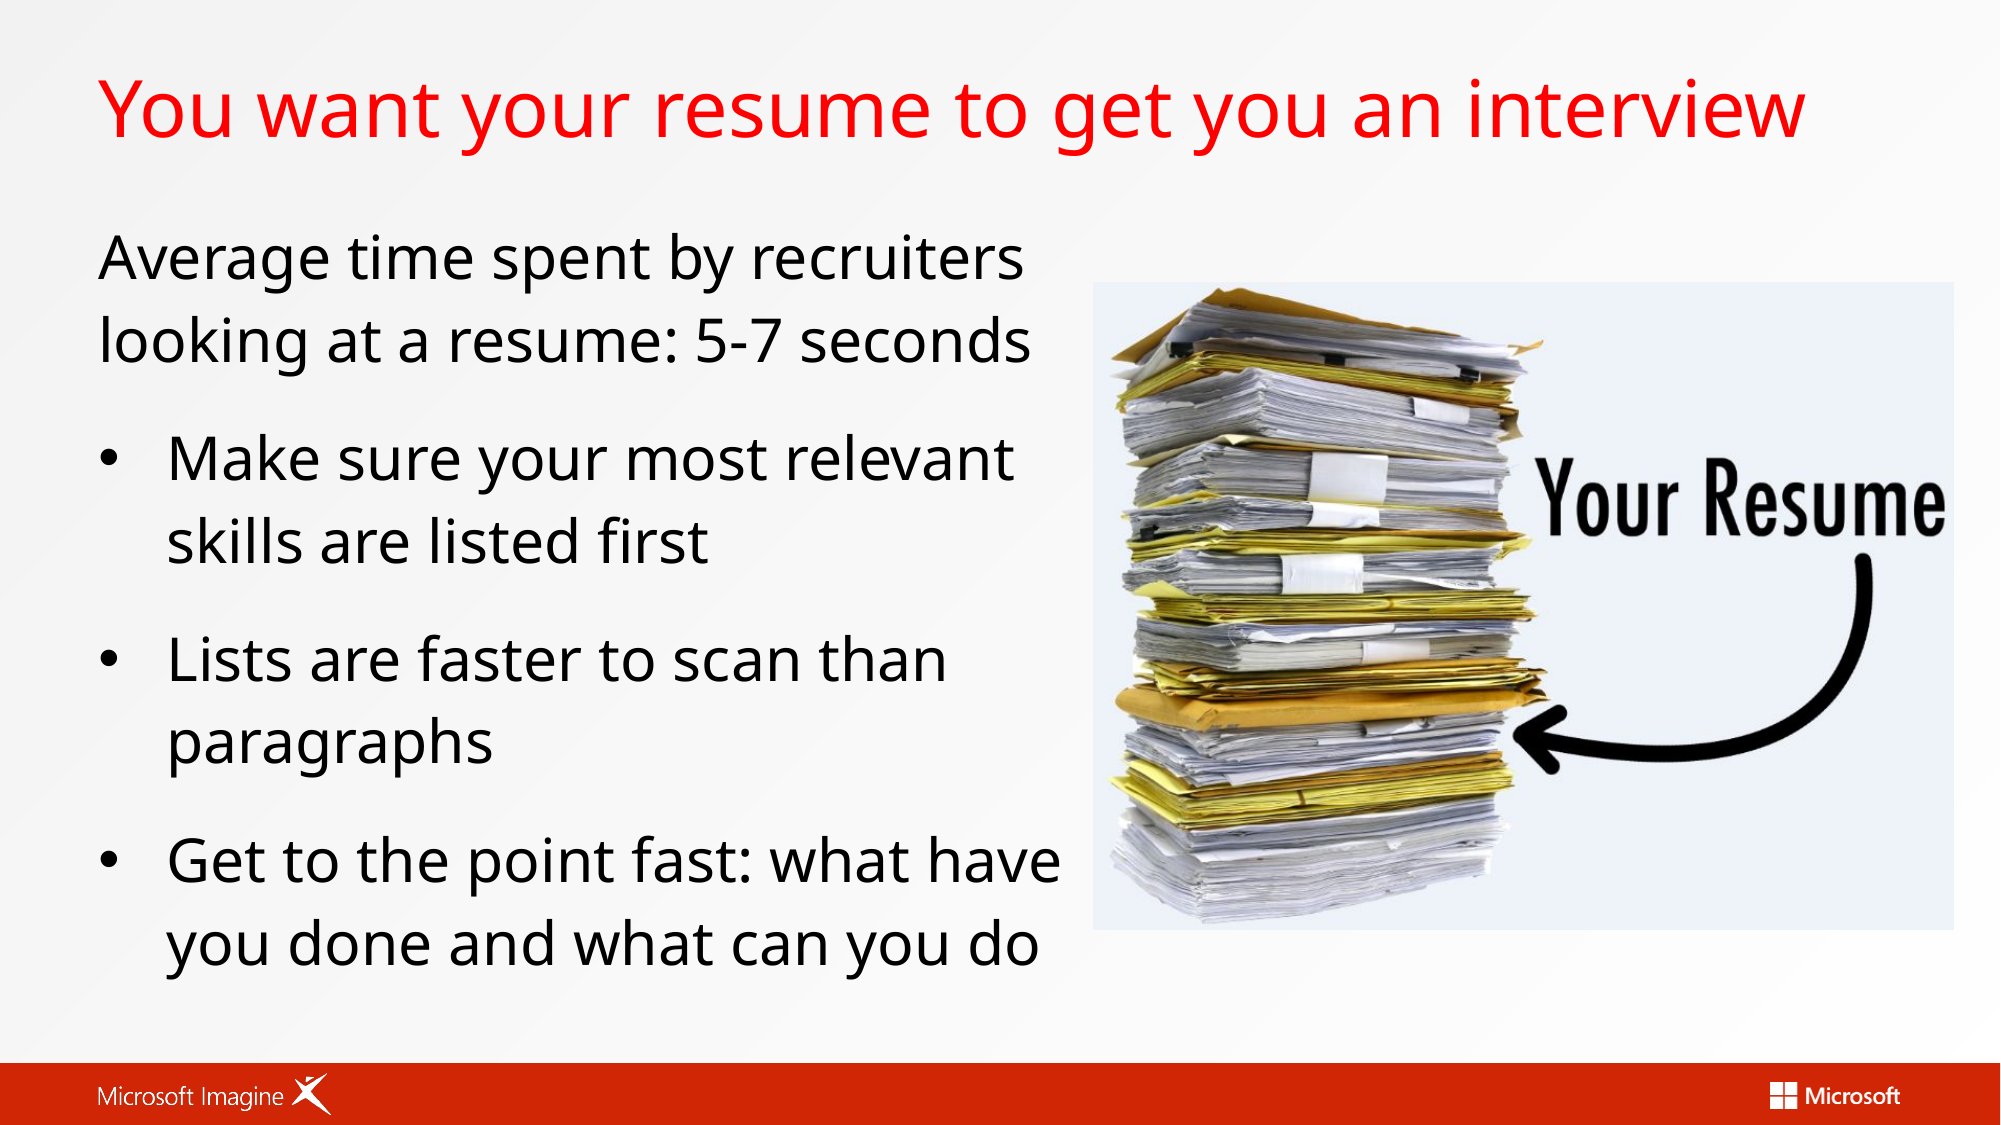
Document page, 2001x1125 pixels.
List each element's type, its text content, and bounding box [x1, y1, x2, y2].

picture [1092, 282, 1954, 931]
list Average time spent by recruiters looking at a resume: 5-7 seconds Make sure your most relevant skills are listed first Lists are faster to scan than paragraphs Get to the point fast: what have you done and what can you do [83, 206, 1133, 1006]
title You want your resume to get you an interview [83, 45, 1920, 192]
picture [1770, 1082, 1900, 1109]
